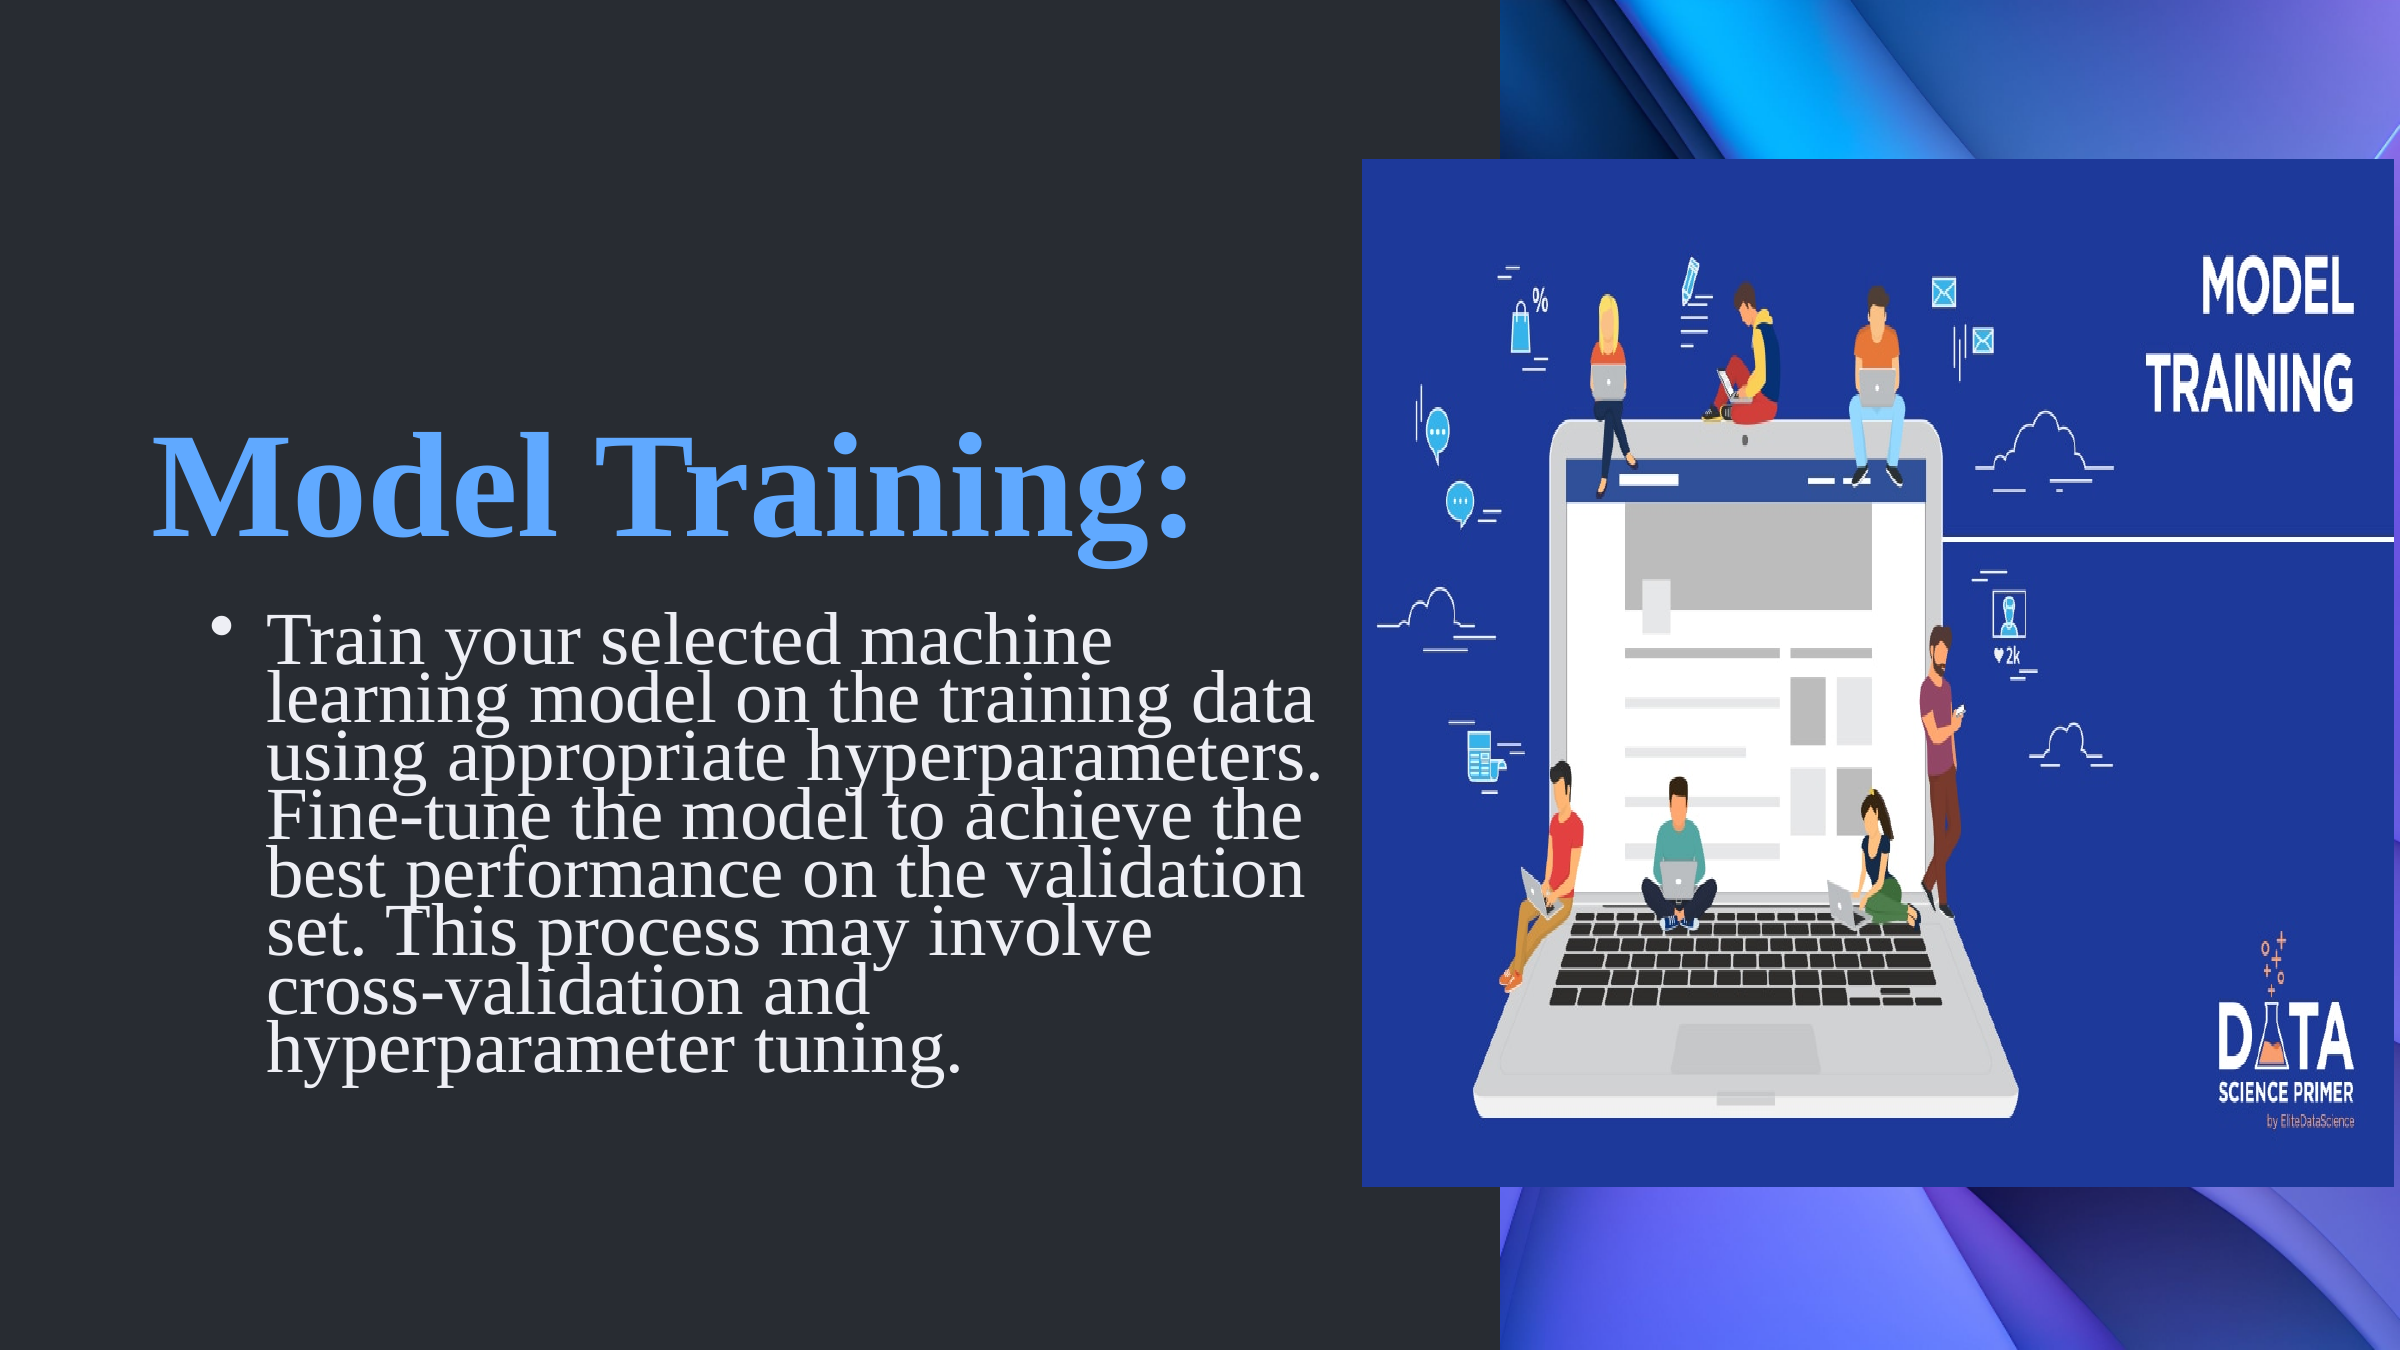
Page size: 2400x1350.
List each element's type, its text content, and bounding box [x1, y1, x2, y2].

text_box [0, 0, 1499, 1350]
text_box Train your selected machine learning model on the training data using appropriate hyperparameters. Fine-tune the model to achieve the best performance on the validation set. This process may involve cross-validation and hyperparameter tuning. [194, 613, 1362, 905]
picture [1362, 0, 2400, 1350]
text_box Model Training: [136, 444, 866, 559]
